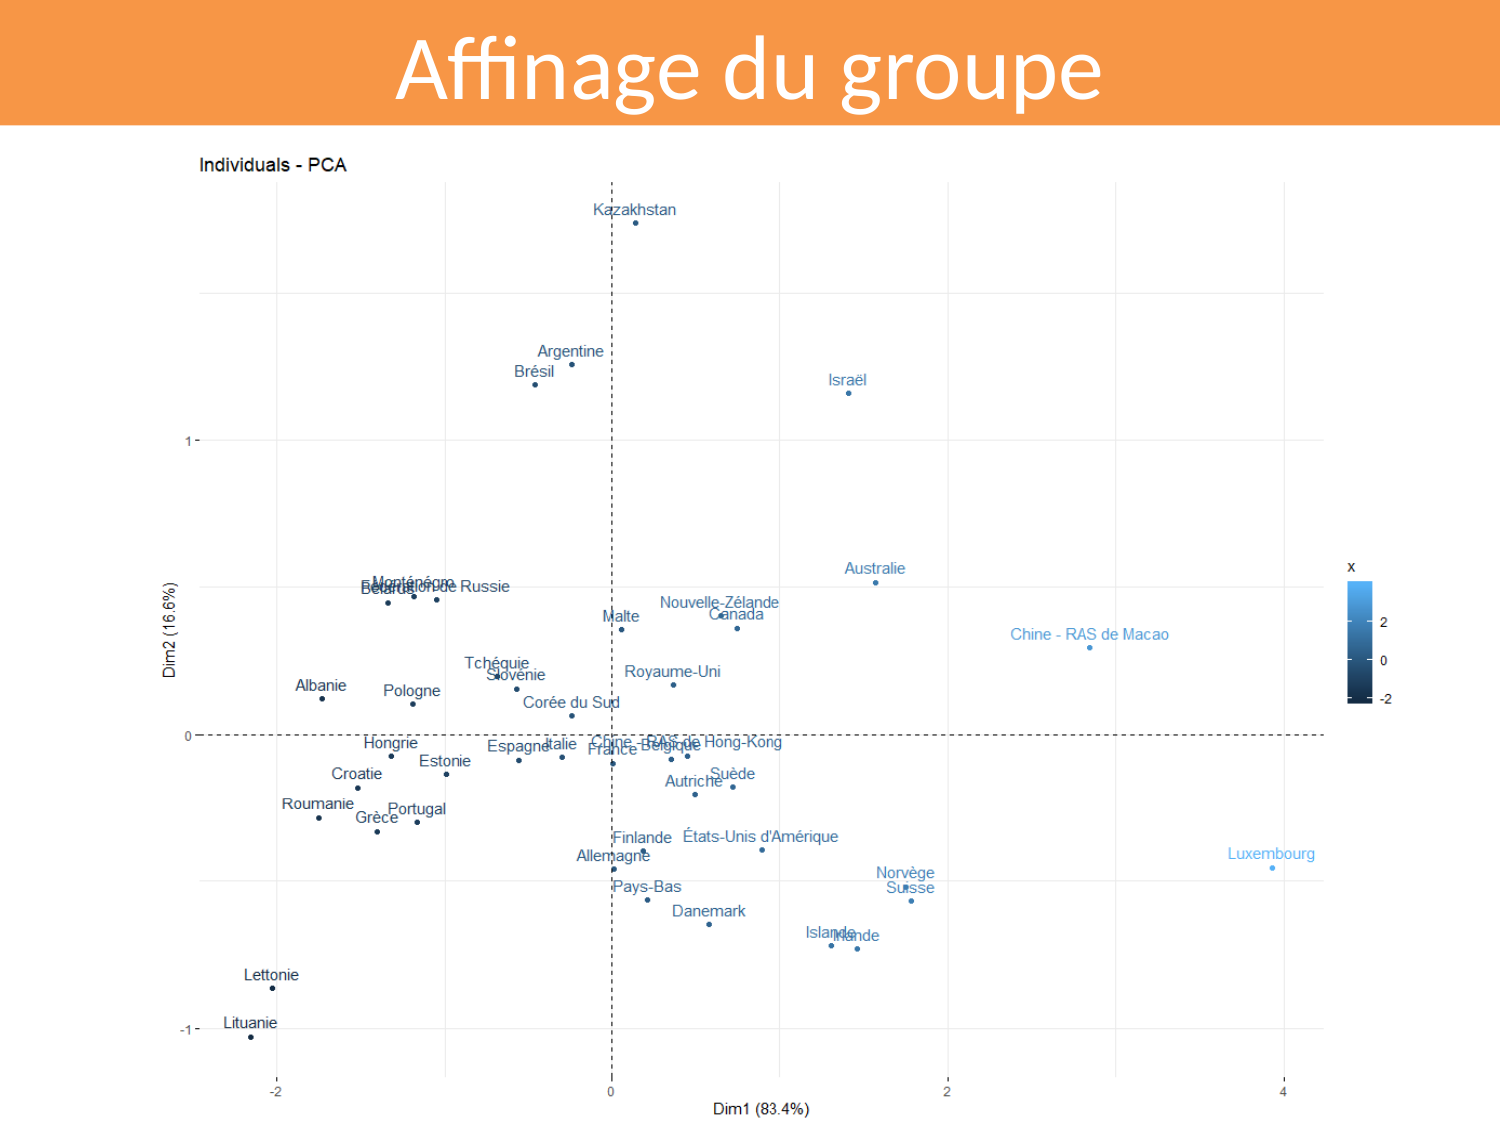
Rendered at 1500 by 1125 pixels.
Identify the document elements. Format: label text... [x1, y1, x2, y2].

picture [147, 148, 1396, 1125]
text_box Affinage du groupe [0, 0, 1500, 126]
